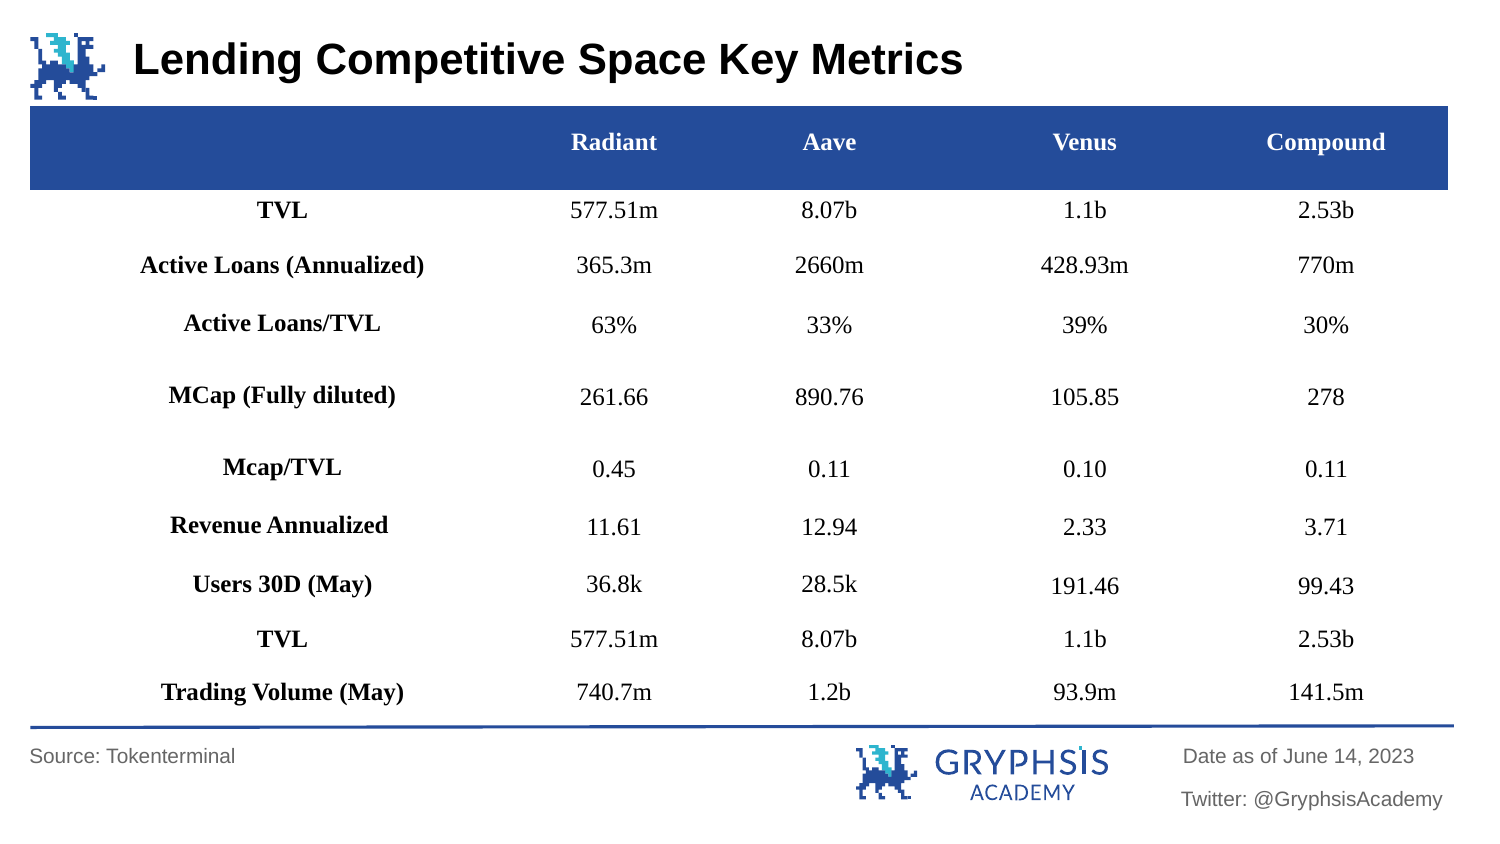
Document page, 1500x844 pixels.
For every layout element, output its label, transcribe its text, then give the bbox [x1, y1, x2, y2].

table_cell 30% [1204, 301, 1448, 359]
table_cell 28.5k [694, 561, 965, 620]
text_box Source: Tokenterminal [14, 729, 740, 780]
table_cell 770m [1204, 244, 1448, 301]
table_cell 12.94 [694, 503, 965, 561]
table_cell 428.93m [965, 244, 1204, 301]
table_cell 8.07b [694, 190, 965, 244]
table_cell 740.7m [535, 673, 694, 724]
table_cell 3.71 [1204, 503, 1448, 561]
text_box Lending Competitive Space Key Metrics [117, 15, 1449, 99]
table_cell 0.11 [1204, 444, 1448, 503]
table_cell 2.33 [965, 503, 1204, 561]
table_cell 261.66 [535, 359, 694, 444]
table_cell 11.61 [535, 503, 694, 561]
text_box Twitter: @GryphsisAcademy [1165, 772, 1493, 823]
table_cell 1.1b [965, 190, 1204, 244]
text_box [30, 32, 106, 100]
table_cell 2660m [694, 244, 965, 301]
table_cell 278 [1204, 359, 1448, 444]
table_cell Users 30D (May) [30, 561, 535, 620]
table_header Compound [1204, 106, 1448, 190]
table_header Aave [694, 106, 965, 190]
table_cell 8.07b [694, 620, 965, 673]
table_cell Active Loans (Annualized) [30, 244, 535, 301]
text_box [855, 744, 918, 800]
table_cell 2.53b [1204, 190, 1448, 244]
table_cell 141.5m [1204, 673, 1448, 724]
table_cell 36.8k [535, 561, 694, 620]
table_cell TVL [30, 190, 535, 244]
table_cell 577.51m [535, 620, 694, 673]
table_header [30, 106, 535, 190]
table_cell 99.43 [1204, 561, 1448, 620]
table_cell 39% [965, 301, 1204, 359]
table_cell 0.11 [694, 444, 965, 503]
text_box Date as of June 14, 2023 [1167, 729, 1495, 780]
table_cell 105.85 [965, 359, 1204, 444]
table_cell 63% [535, 301, 694, 359]
table_cell Revenue Annualized [30, 503, 535, 561]
table_cell Mcap/TVL [30, 444, 535, 503]
table_cell 890.76 [694, 359, 965, 444]
table_cell 365.3m [535, 244, 694, 301]
table_cell 0.10 [965, 444, 1204, 503]
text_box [935, 745, 1109, 801]
table_cell 577.51m [535, 190, 694, 244]
table_header Radiant [535, 106, 694, 190]
table_cell Active Loans/TVL [30, 301, 535, 359]
table_cell 2.53b [1204, 620, 1448, 673]
table_cell 93.9m [965, 673, 1204, 724]
table_cell 33% [694, 301, 965, 359]
table_cell TVL [30, 620, 535, 673]
table_cell 191.46 [965, 561, 1204, 620]
table_cell MCap (Fully diluted) [30, 359, 535, 444]
table_cell 0.45 [535, 444, 694, 503]
table_cell 1.2b [694, 673, 965, 724]
table_cell 1.1b [965, 620, 1204, 673]
table_header Venus [965, 106, 1204, 190]
table_cell Trading Volume (May) [30, 673, 535, 724]
